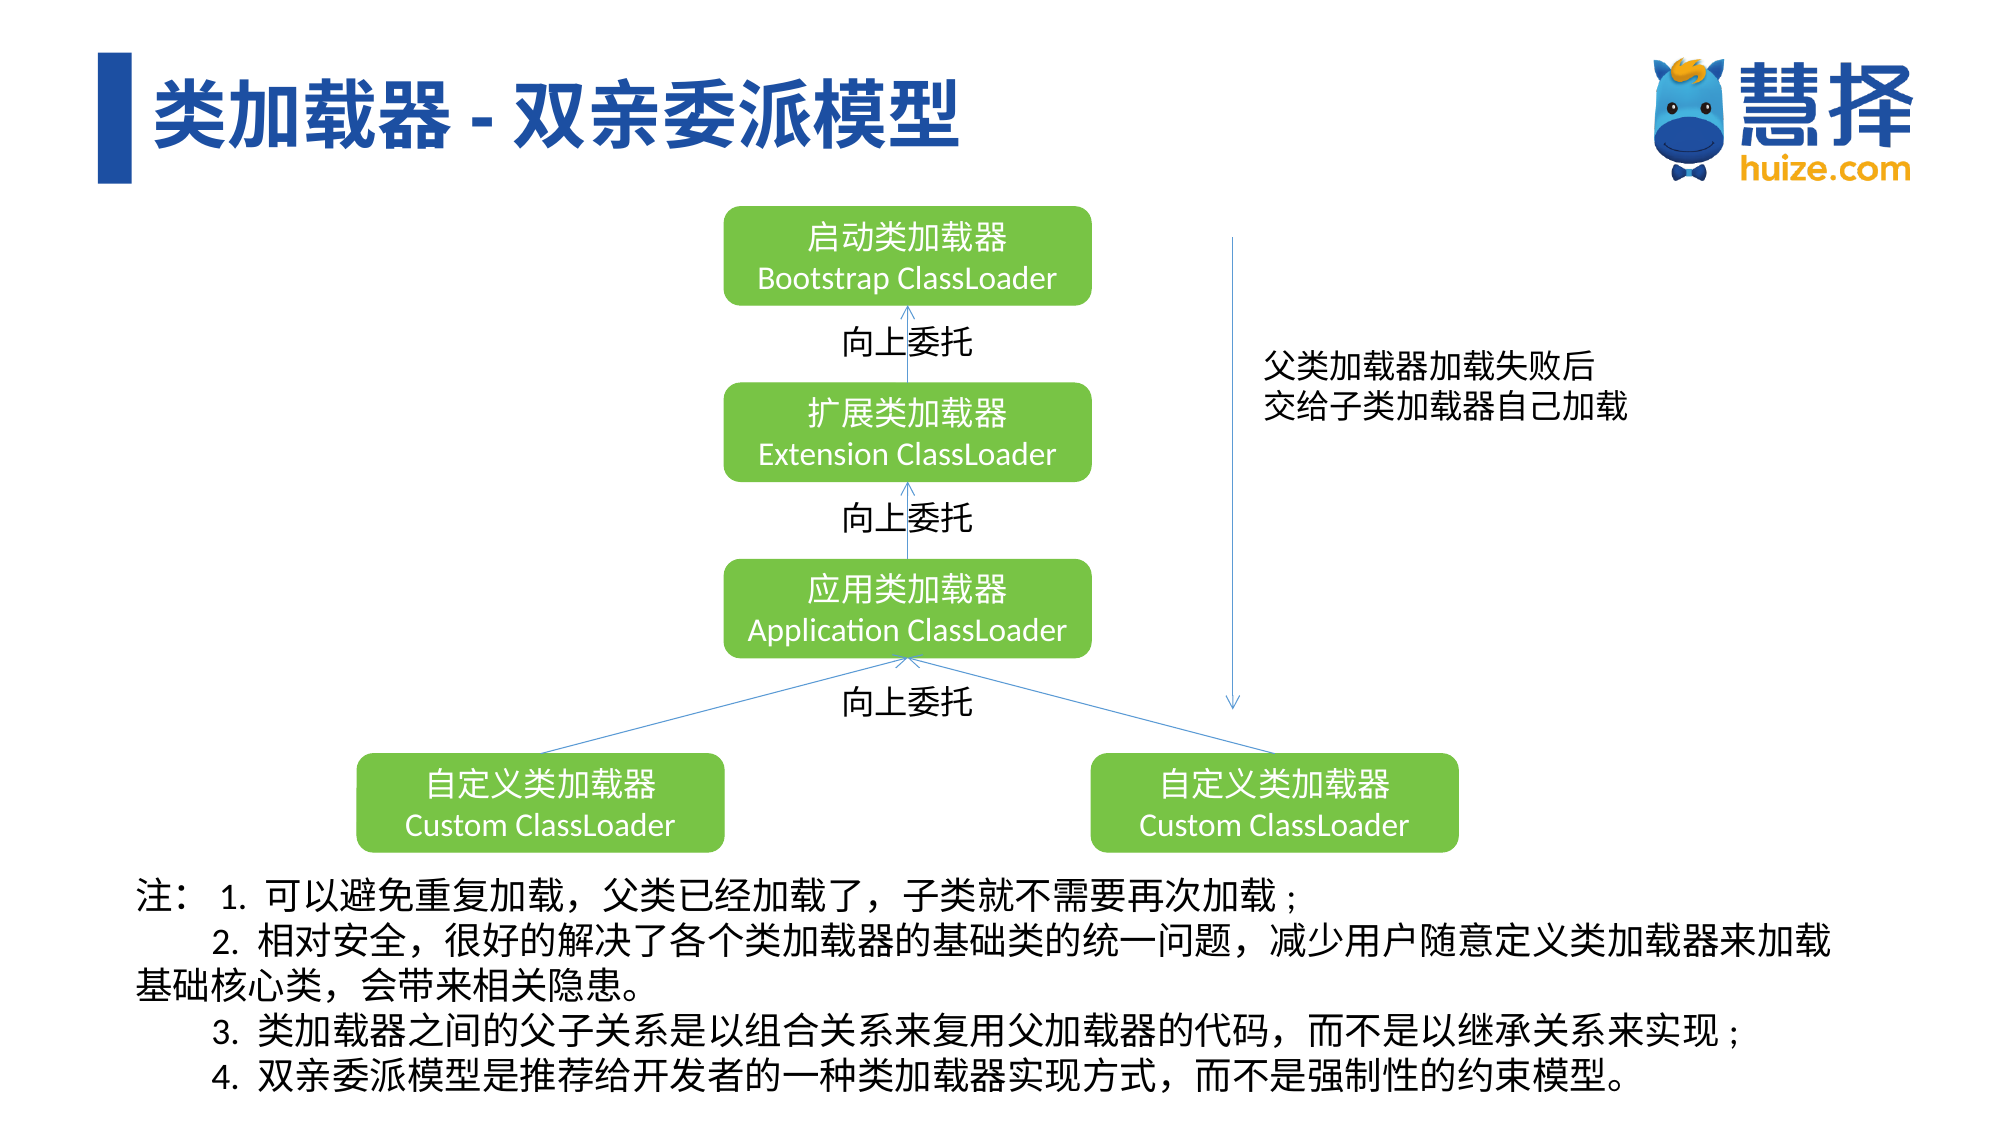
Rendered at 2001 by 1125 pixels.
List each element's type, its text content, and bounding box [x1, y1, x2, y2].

text_box 向上委托 [908, 490, 1046, 545]
text_box 向上委托 [770, 490, 907, 545]
text_box 自定义类加载器 Custom ClassLoader [356, 753, 725, 853]
text_box 启动类加载器 Bootstrap ClassLoader [723, 206, 1092, 306]
text_box 应用类加载器 Application ClassLoader [723, 558, 1092, 657]
title 类加载器-双亲委派模型 [137, 37, 1863, 199]
text_box 向上委托 [908, 313, 1046, 369]
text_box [907, 657, 1275, 754]
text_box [540, 657, 907, 754]
picture [1637, 0, 1929, 264]
text_box 注：1. 可以避免重复加载，父类已经加载了，子类就不需要再次加载; 2. 相对安全，很好的解决了各个类加载器的基础类的统一问题，减少用户随意定义类加载器来加载基础核心类，会带来相关隐患。 3. 类加载器之间的父子关系是以组合关系来复用父加载器的代码，而不是以继承关系来实现; 4. 双亲委派模型是推荐给开发者的一种类加载器实现方式，而不是强制性的约束模型。 [120, 864, 1880, 1105]
text_box 向上委托 [770, 313, 907, 369]
text_box 扩展类加载器 Extension ClassLoader [723, 382, 1092, 483]
text_box 自定义类加载器 Custom ClassLoader [1090, 753, 1459, 853]
text_box 父类加载器加载失败后 交给子类加载器自己加载 [1248, 337, 1644, 433]
